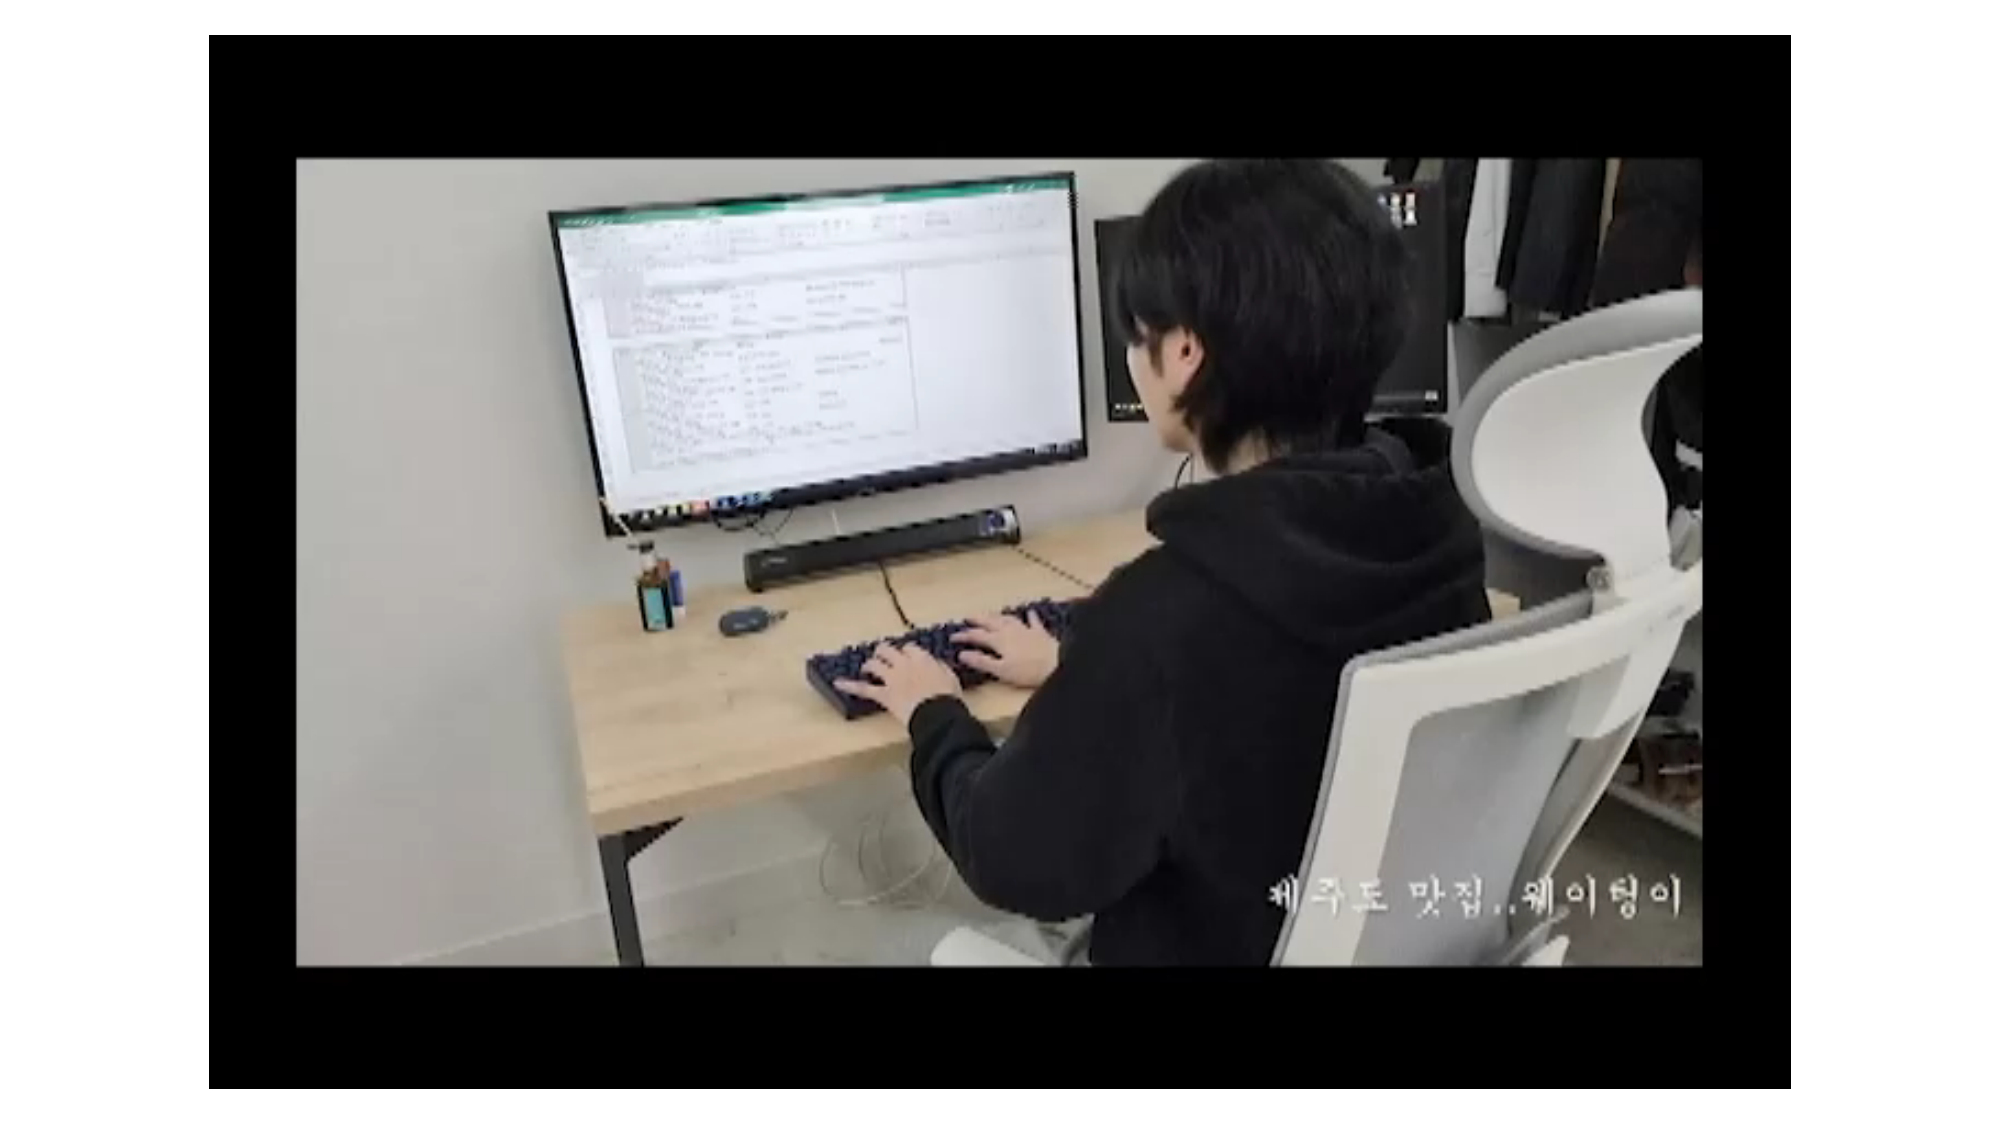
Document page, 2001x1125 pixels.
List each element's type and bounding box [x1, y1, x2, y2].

text_box [208, 35, 1792, 1090]
